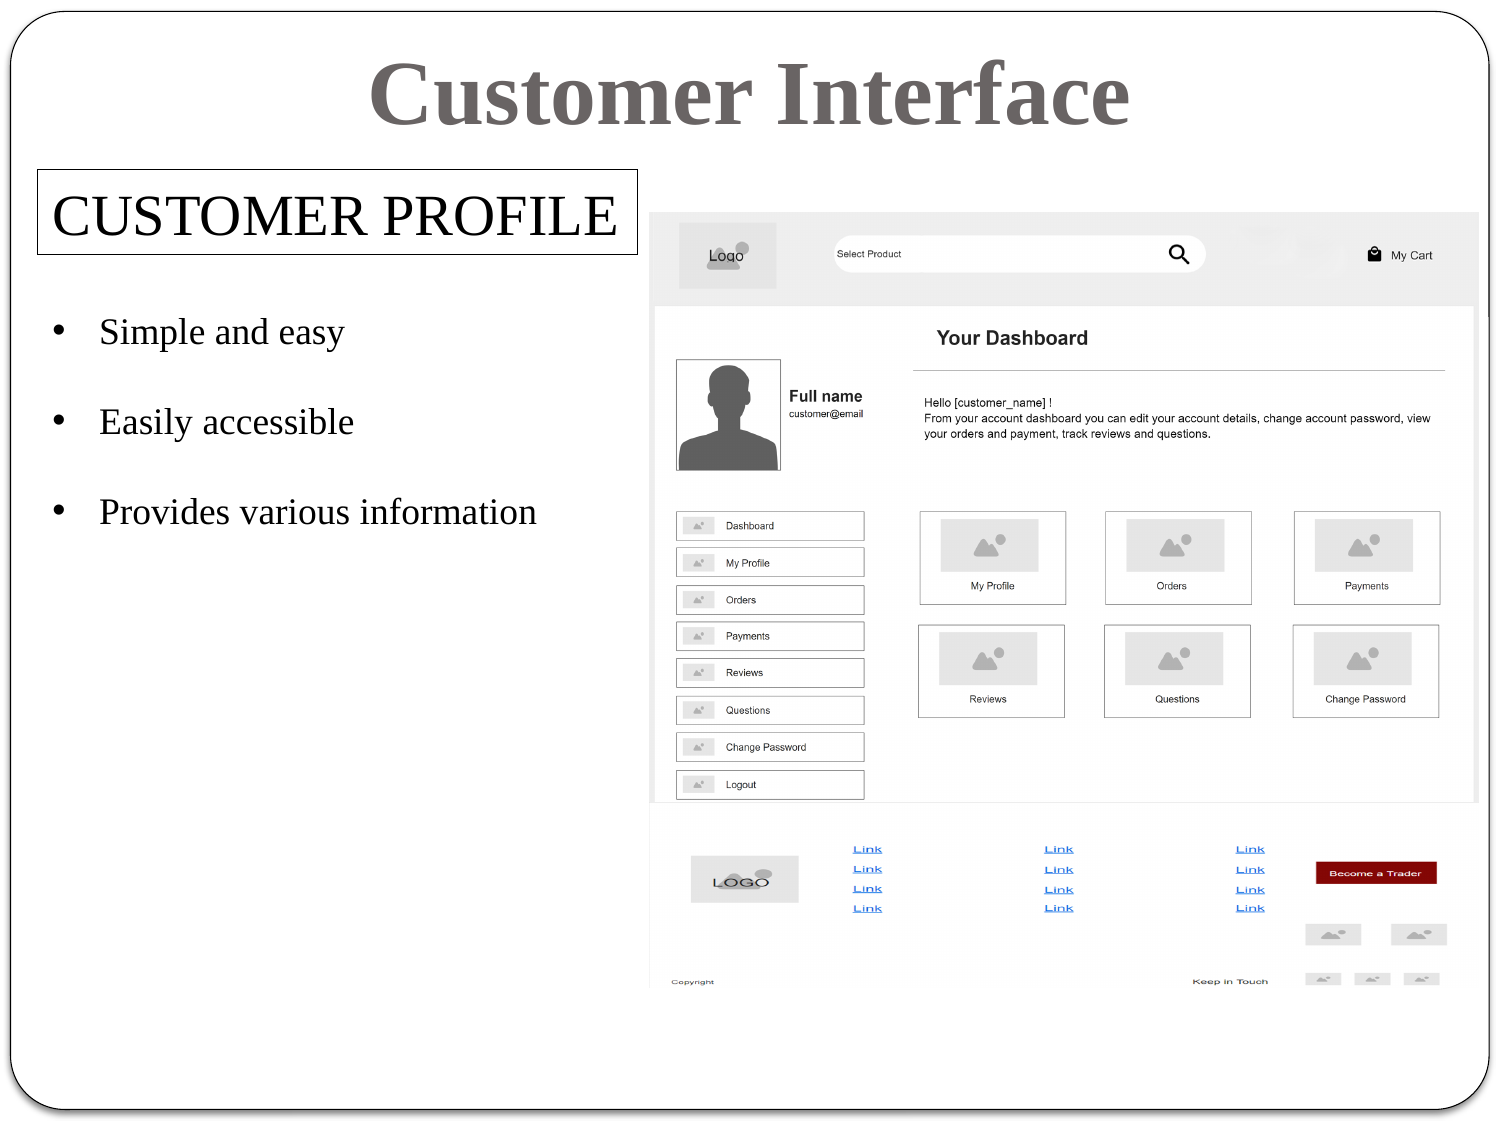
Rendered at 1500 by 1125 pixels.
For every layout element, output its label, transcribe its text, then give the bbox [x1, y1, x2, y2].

text_box Customer Interface [352, 24, 1148, 150]
picture [649, 212, 1479, 988]
text_box Simple and easy Easily accessible Provides various information [37, 299, 643, 540]
text_box CUSTOMER PROFILE [37, 169, 638, 255]
